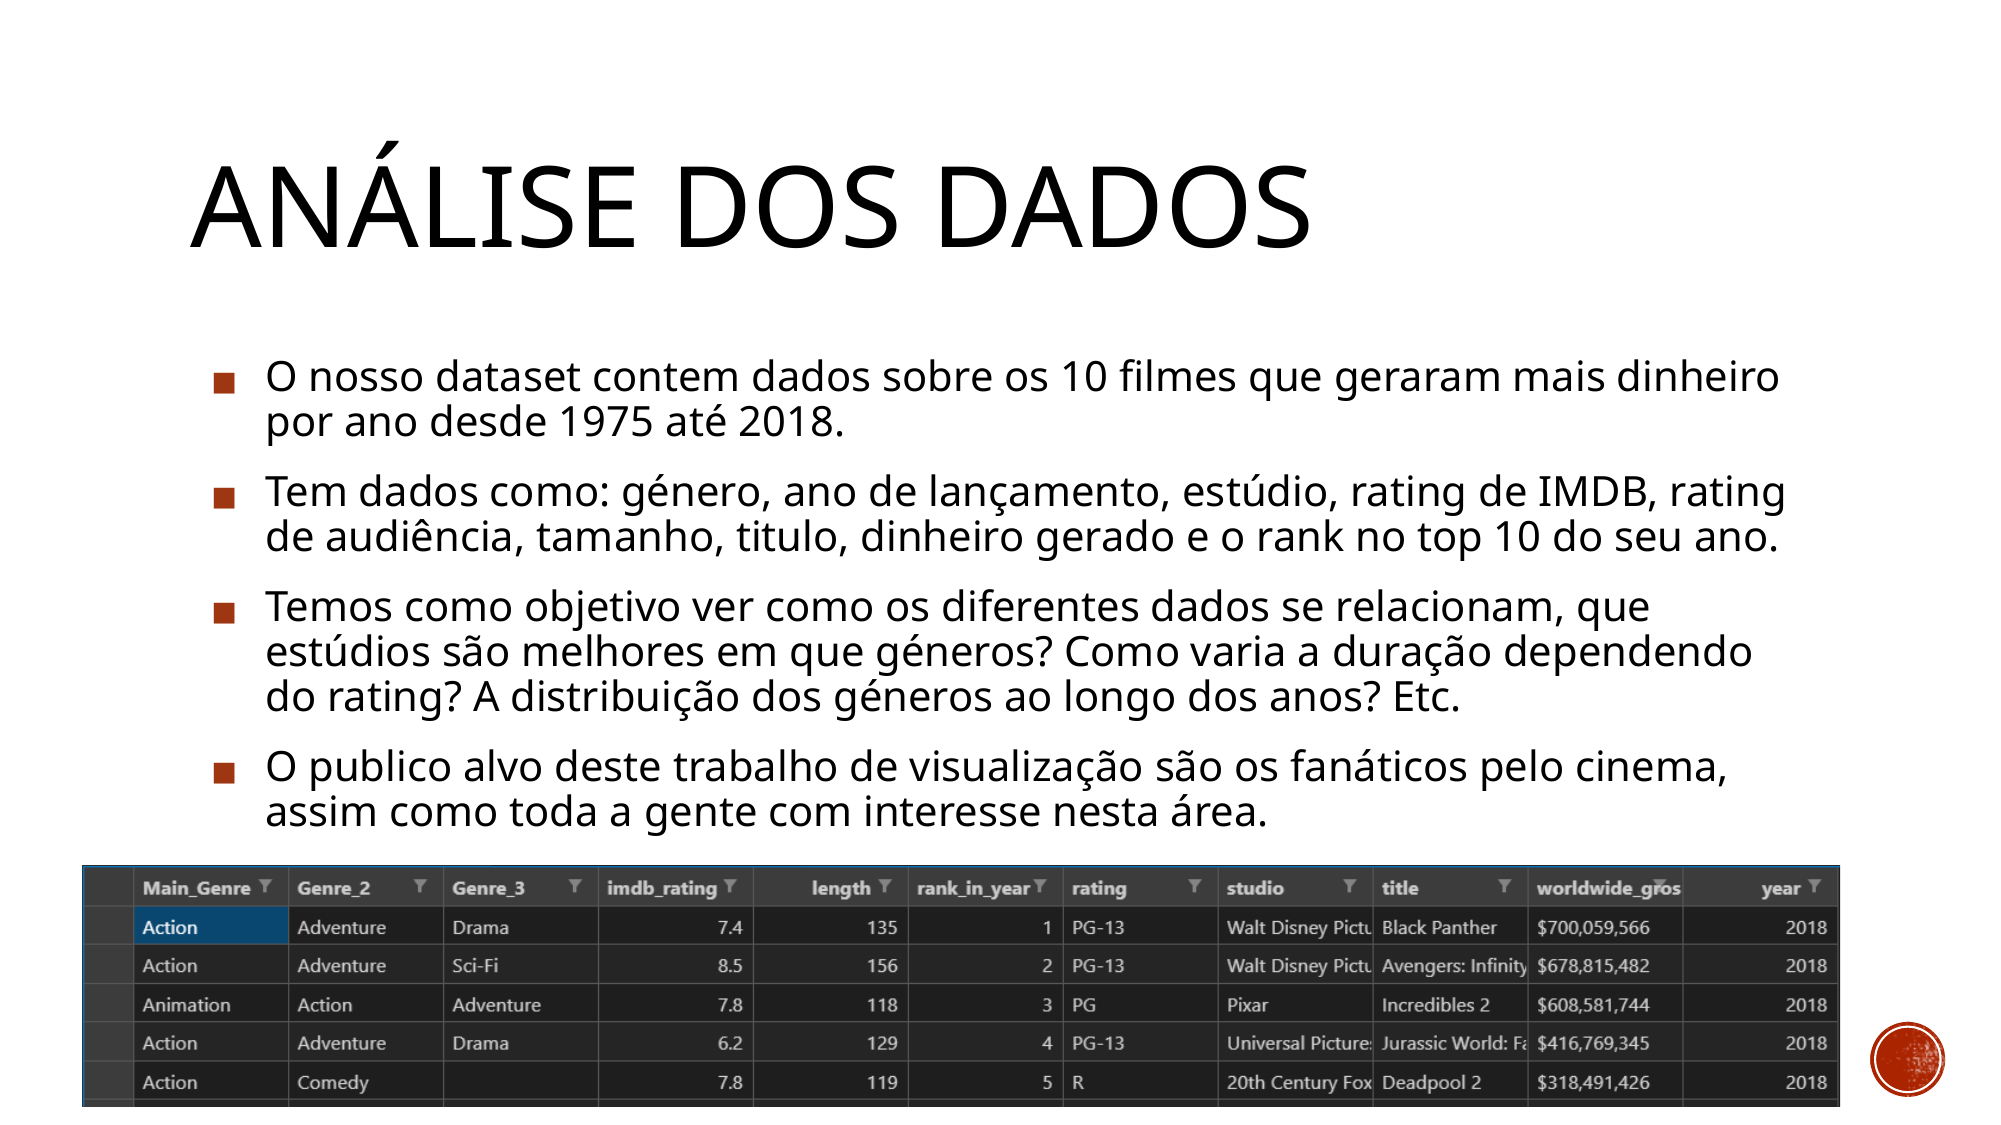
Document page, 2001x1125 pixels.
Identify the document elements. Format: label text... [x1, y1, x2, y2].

picture [81, 865, 1841, 1107]
picture [1870, 1021, 1946, 1097]
title ANÁLISE DOS DADOS [175, 79, 1826, 344]
list O nosso dataset contem dados sobre os 10 filmes que geraram mais dinheiro por ano desde 1975 até 2018. Tem dados como: género, ano de lançamento, estúdio, rating de IMDB, rating de audiência, tamanho, titulo, dinheiro gerado e o rank no top 10 do seu ano. Temos como objetivo ver como os diferentes dados se relacionam, que estúdios são melhores em que géneros? Como varia a duração dependendo do rating? A distribuição dos géneros ao longo dos anos? Etc. O publico alvo deste trabalho de visualização são os fanáticos pelo cinema, assim como toda a gente com interesse nesta área. [175, 348, 1826, 864]
